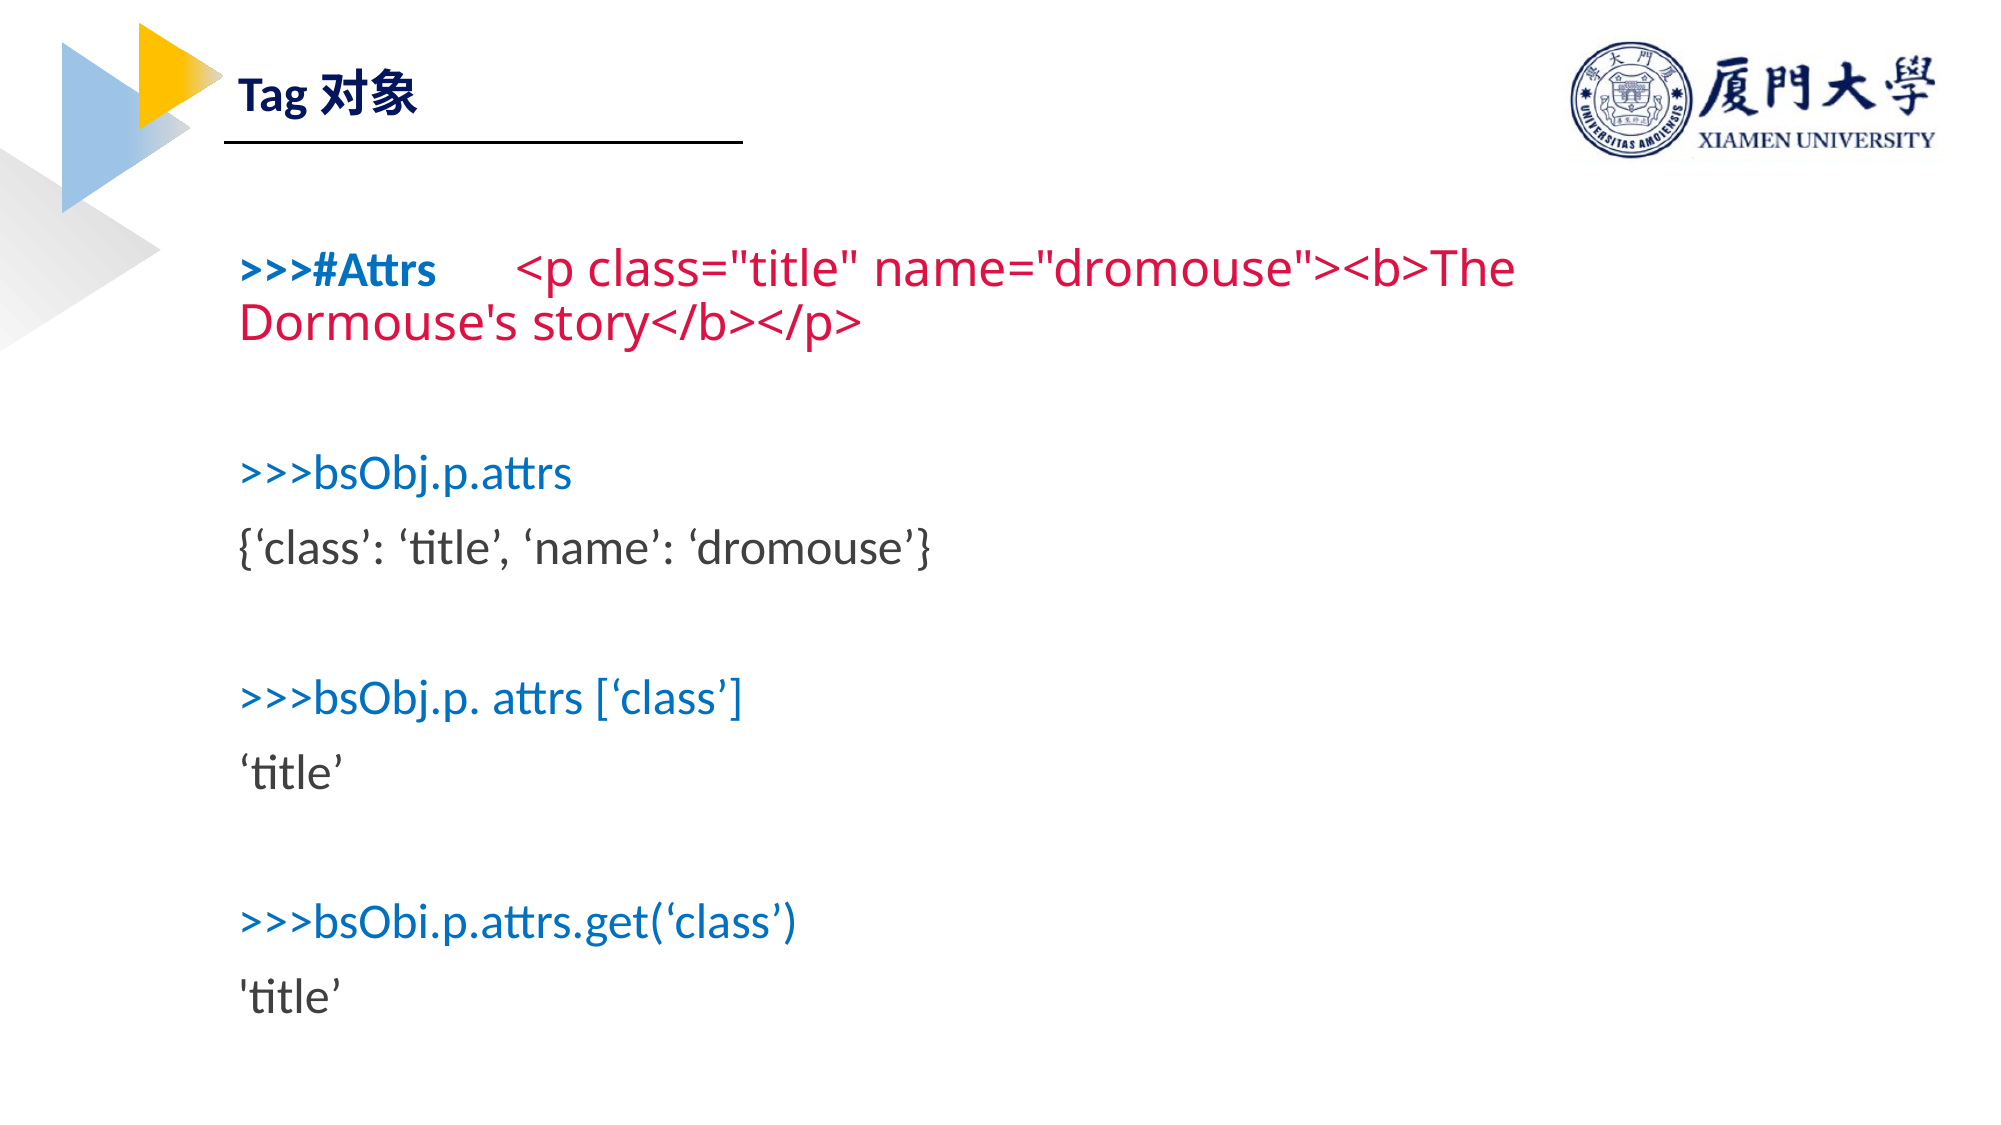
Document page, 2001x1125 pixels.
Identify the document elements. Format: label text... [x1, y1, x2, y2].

text_box >>>#Attrs <p class="title" name="dromouse"><b>The Dormouse's story</b></p> >>>bsObj.p.attrs {‘class’: ‘title’, ‘name’: ‘dromouse’} >>>bsObj.p. attrs [‘class’] ‘title’ >>>bsObi.p.attrs.get(‘class’) 'title’ [223, 235, 1672, 797]
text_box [0, 22, 224, 369]
text_box [138, 196, 1949, 971]
text_box Tag对象 [224, 36, 1546, 129]
picture [1546, 28, 1972, 163]
